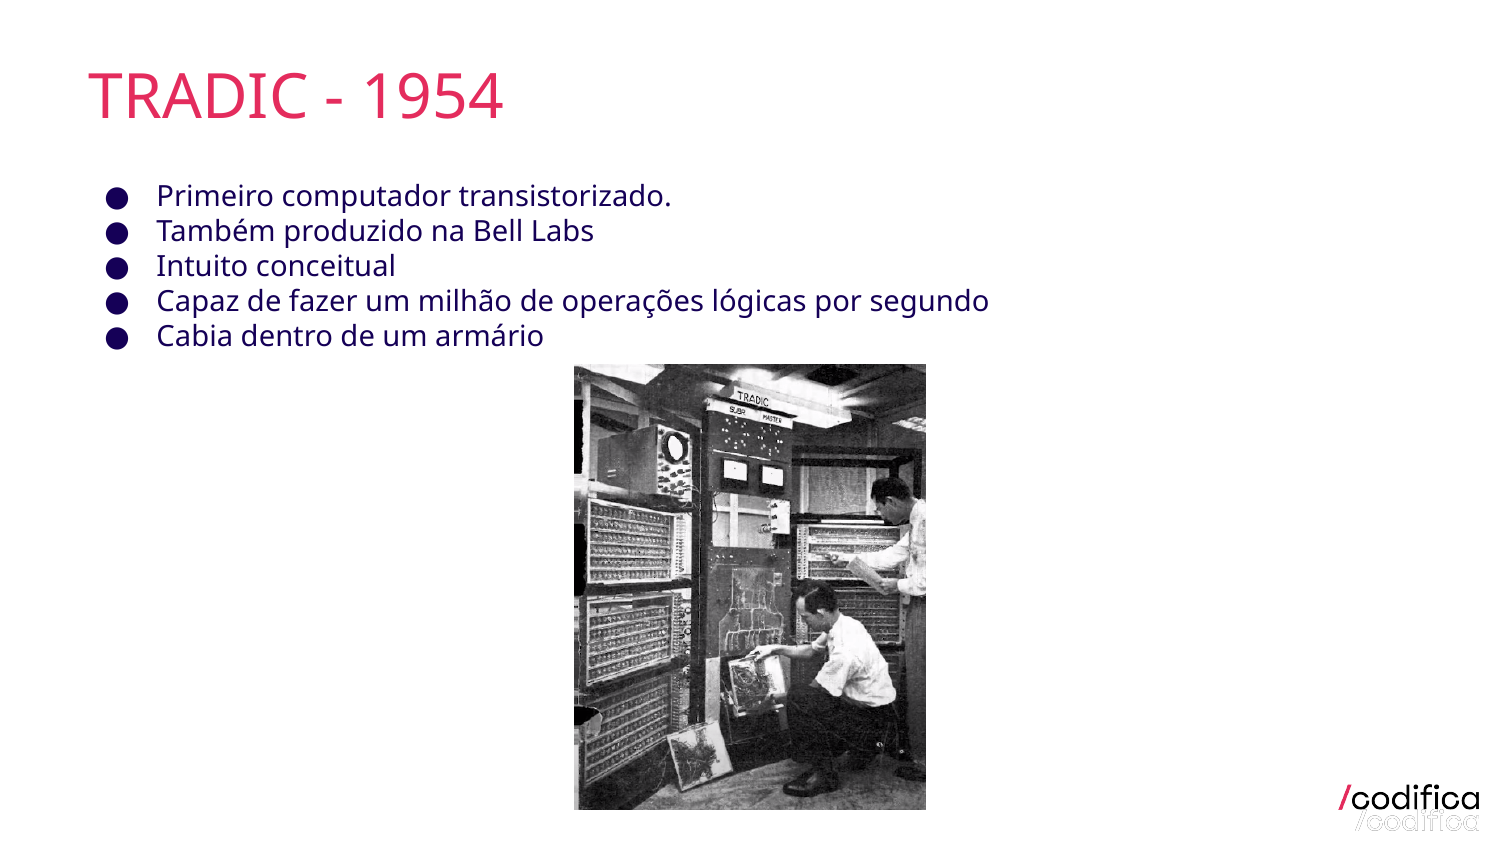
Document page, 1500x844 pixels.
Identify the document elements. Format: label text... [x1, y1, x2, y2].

list Primeiro computador transistorizado. Também produzido na Bell Labs Intuito conceitual Capaz de fazer um milhão de operações lógicas por segundo Cabia dentro de um armário [66, 162, 1434, 349]
title TRADIC - 1954 [73, 43, 1427, 147]
picture [1337, 784, 1479, 831]
picture [574, 364, 926, 810]
